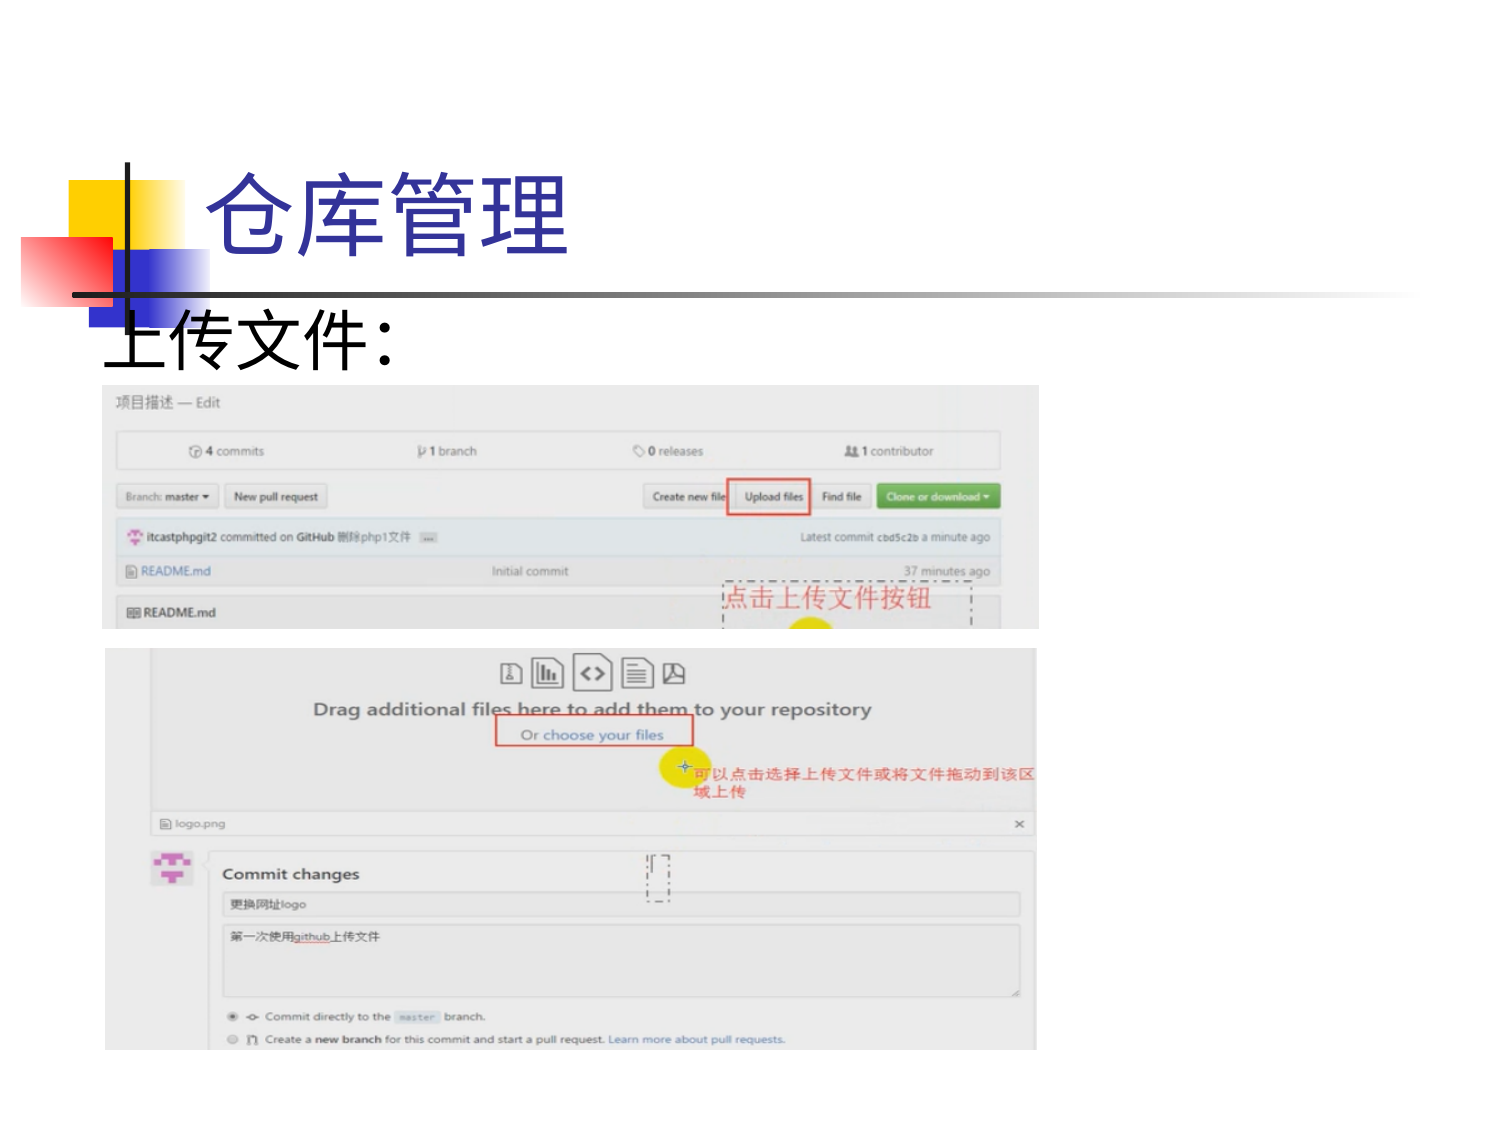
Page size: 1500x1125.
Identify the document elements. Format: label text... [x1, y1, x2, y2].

text_box 上传文件： [87, 290, 1400, 401]
title 仓库管理 [188, 35, 1468, 275]
picture [104, 648, 1037, 1051]
picture [102, 385, 1039, 630]
